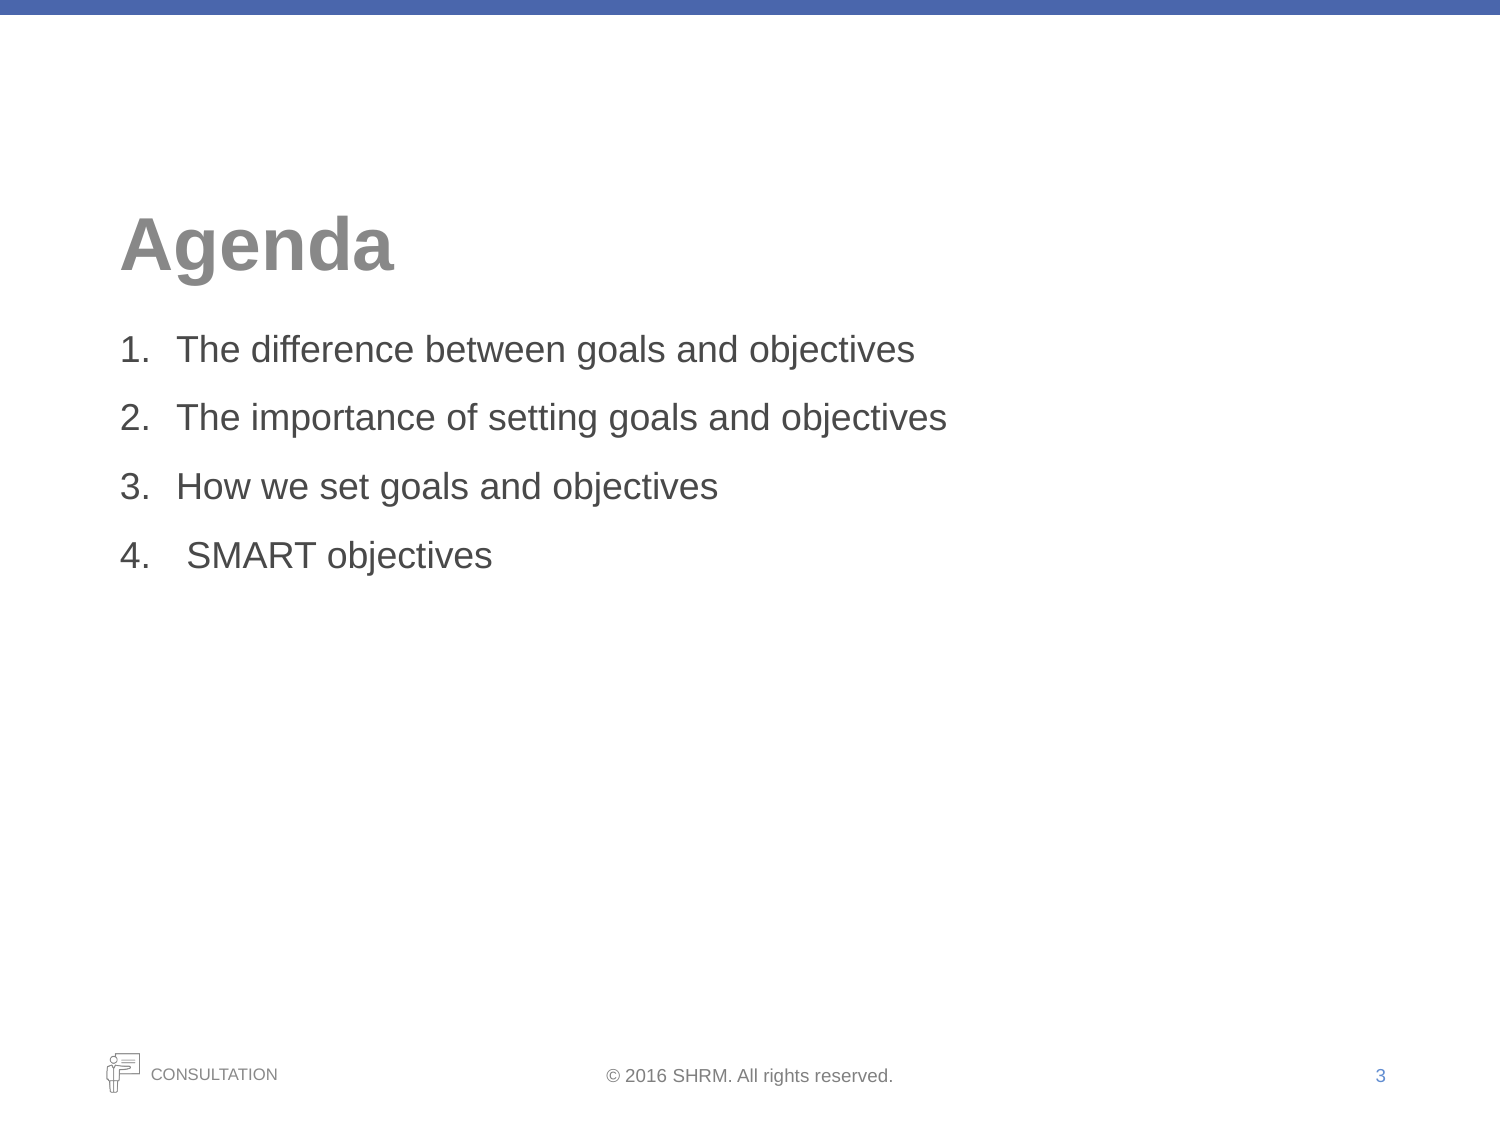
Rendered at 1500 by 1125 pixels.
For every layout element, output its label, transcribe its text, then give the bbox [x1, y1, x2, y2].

slide_number 3 [1206, 1056, 1402, 1095]
picture [106, 1053, 140, 1093]
title Agenda [105, 104, 1403, 293]
list The difference between goals and objectives The importance of setting goals and objectives How we set goals and objectives SMART objectives [105, 322, 1403, 998]
